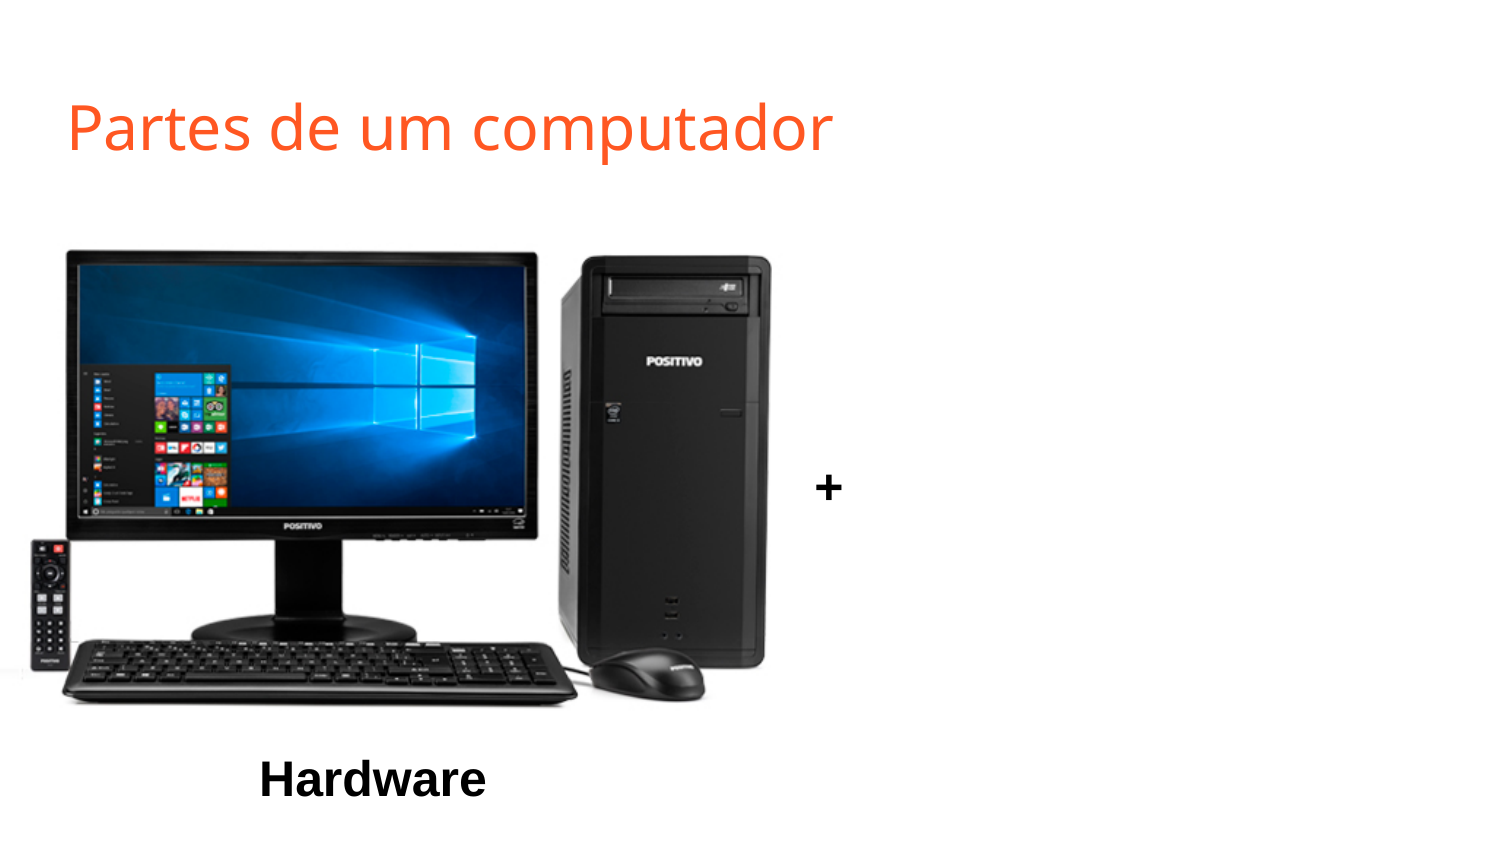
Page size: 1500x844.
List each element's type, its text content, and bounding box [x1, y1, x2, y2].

title Partes de um computador [51, 72, 1449, 167]
picture [0, 184, 789, 754]
text_box Hardware [244, 763, 570, 807]
text_box + [799, 439, 1125, 515]
